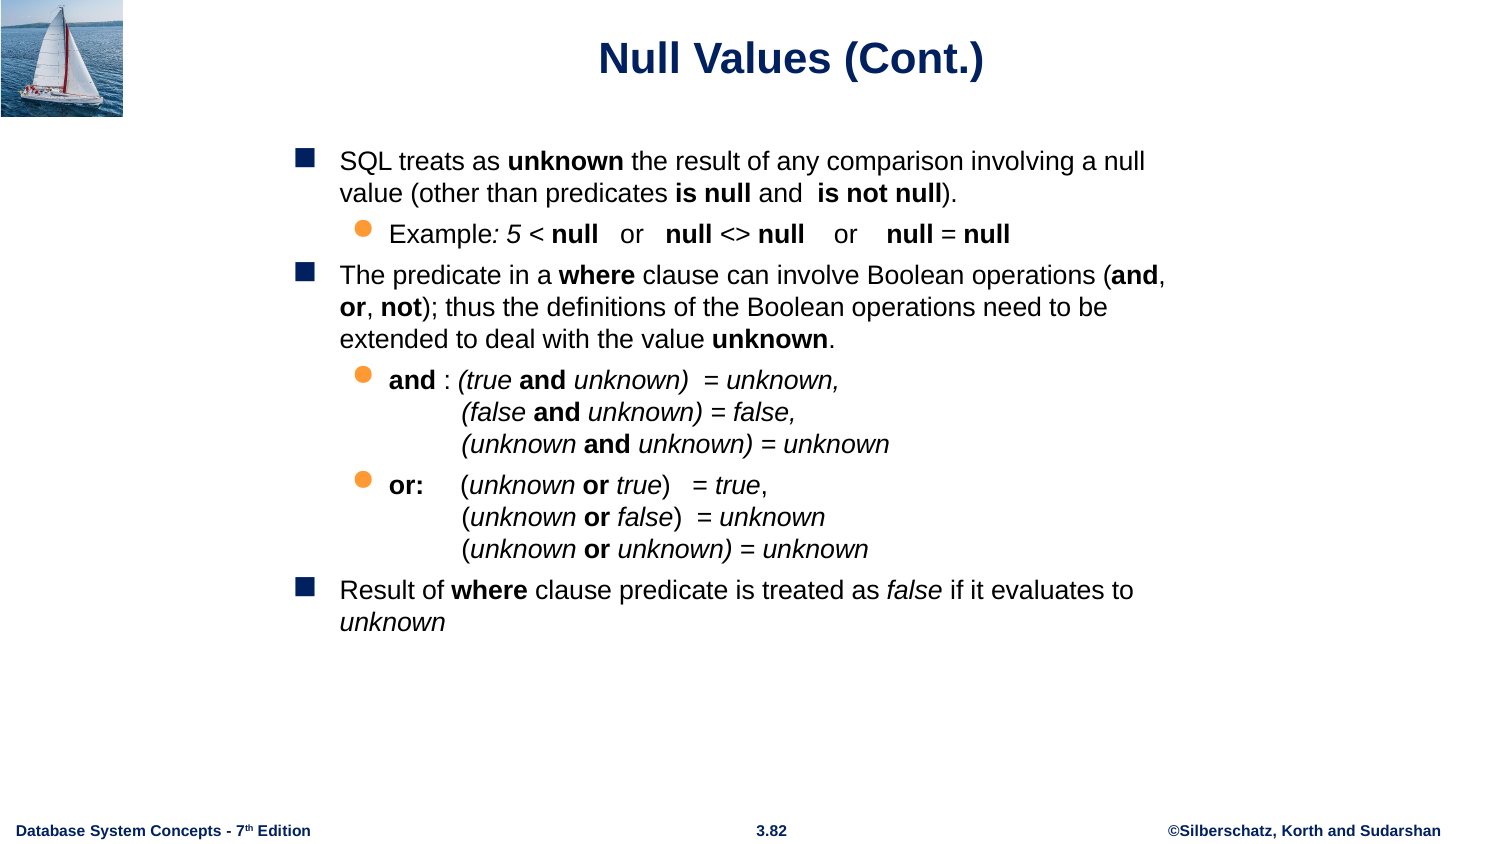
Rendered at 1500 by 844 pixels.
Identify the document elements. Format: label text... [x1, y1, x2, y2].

list SQL treats as unknown the result of any comparison involving a null value (other than predicates is null and is not null). Example: 5 < null or null <> null or null = null The predicate in a where clause can involve Boolean operations (and, or, not); thus the definitions of the Boolean operations need to be extended to deal with the value unknown. and : (true and unknown) = unknown, (false and unknown) = false, (unknown and unknown) = unknown or: (unknown or true) = true, (unknown or false) = unknown (unknown or unknown) = unknown Result of where clause predicate is treated as false if it evaluates to unknown [282, 136, 1214, 729]
title Null Values (Cont.) [294, 14, 1289, 91]
picture [0, 0, 123, 117]
